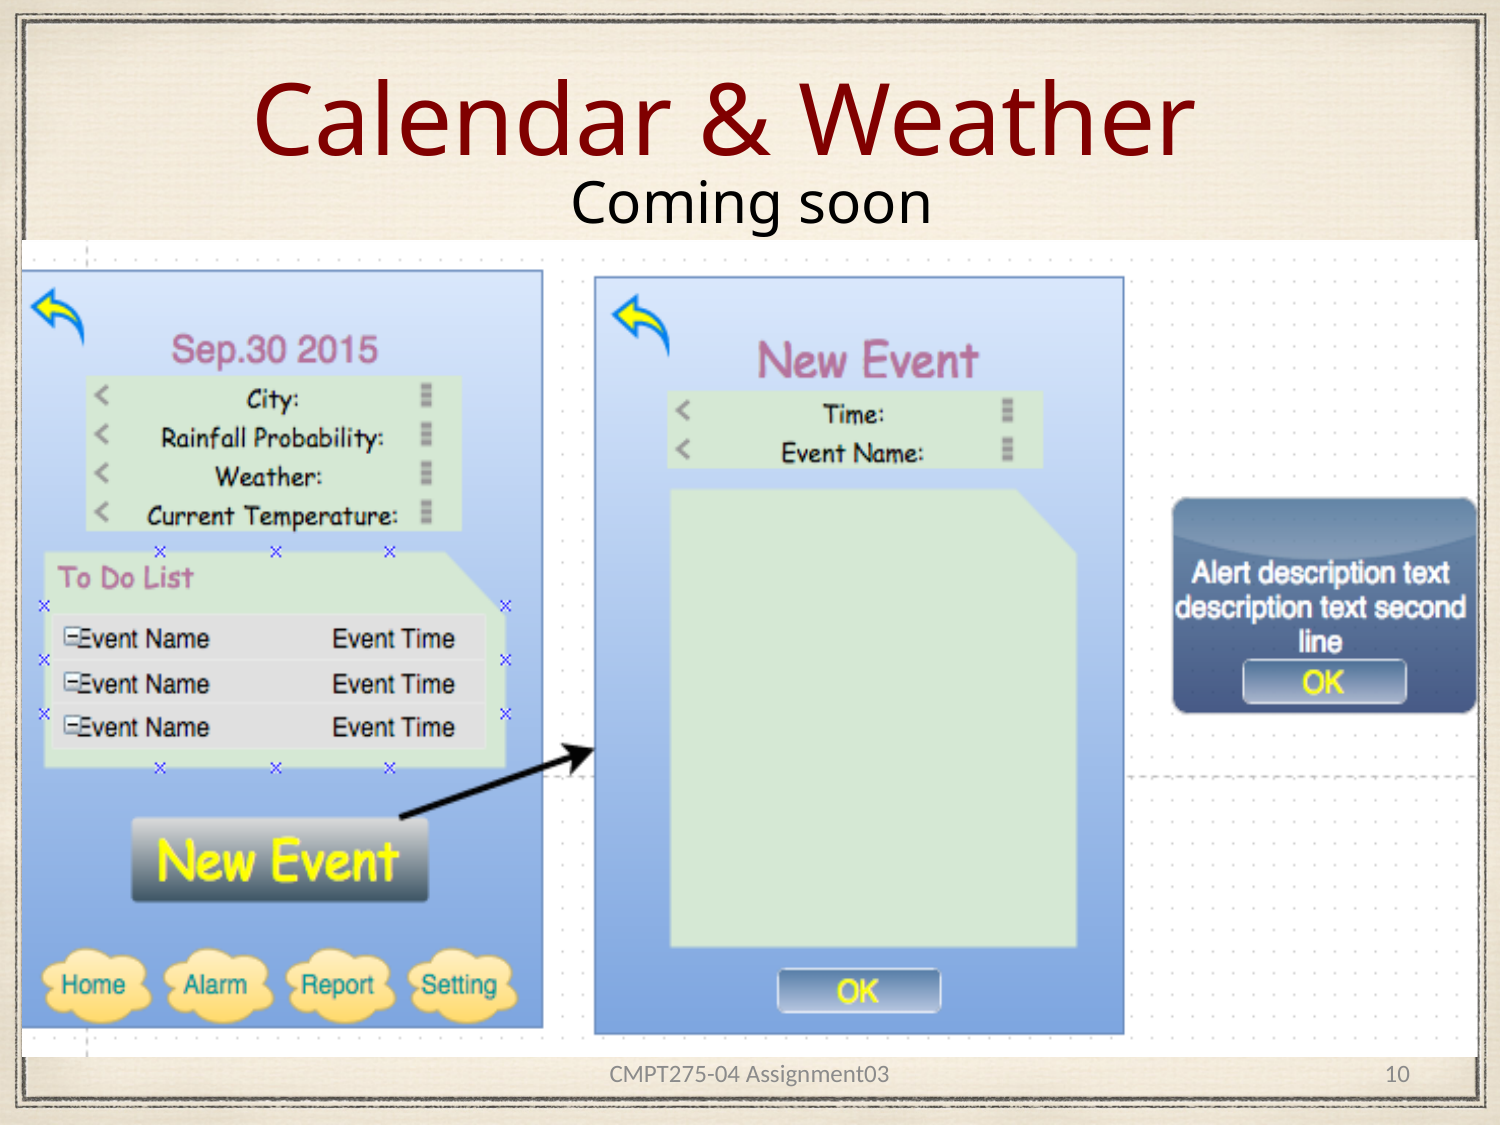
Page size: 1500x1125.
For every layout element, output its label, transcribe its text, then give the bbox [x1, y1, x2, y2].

picture [0, 0, 1500, 1125]
slide_number 10 [1074, 1067, 1425, 1103]
text_box Coming soon [381, 145, 1122, 238]
title Calendar & Weather [49, 30, 1400, 201]
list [21, 240, 1478, 1057]
footer CMPT275-04 Assignment03 [512, 1067, 988, 1103]
